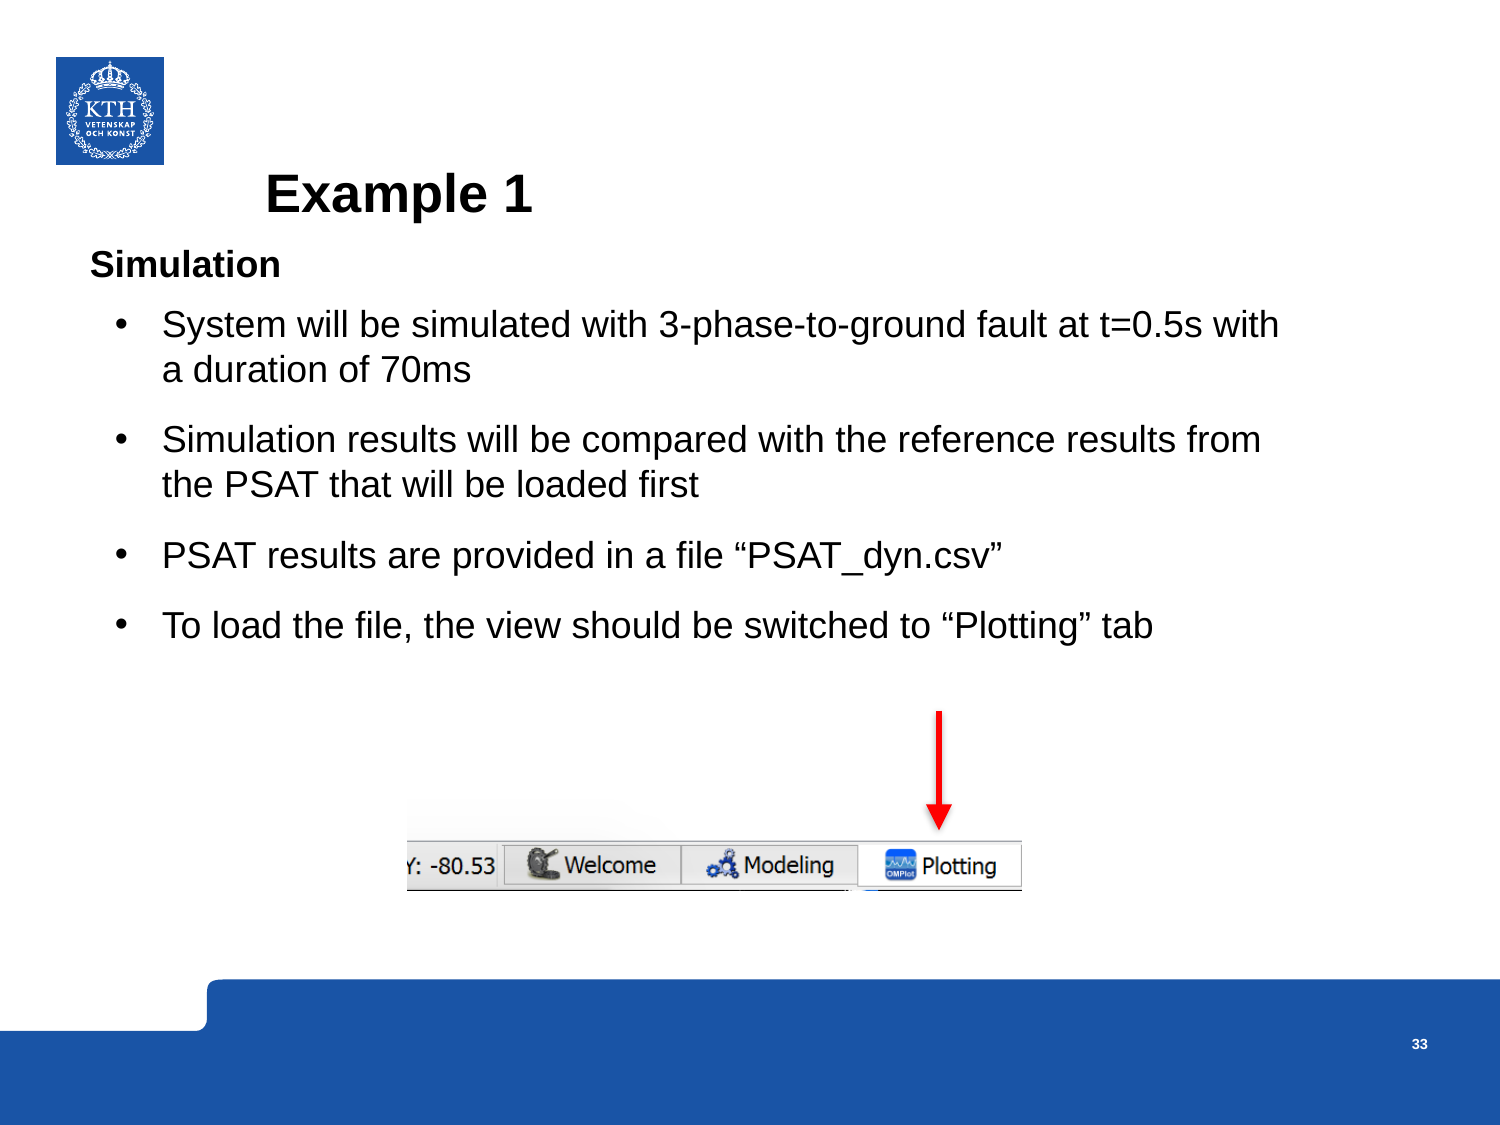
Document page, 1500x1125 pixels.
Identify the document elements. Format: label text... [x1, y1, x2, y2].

slide_number 33 [1340, 1034, 1428, 1095]
title Example 1 [265, 161, 1404, 271]
text_box Simulation [74, 232, 1056, 293]
text_box System will be simulated with 3-phase-to-ground fault at t=0.5s with a duration of 70ms Simulation results will be compared with the reference results from the PSAT that will be loaded first PSAT results are provided in a file “PSAT_dyn.csv” To load the file, the view should be switched to “Plotting” tab [100, 293, 1317, 756]
picture [407, 715, 1023, 892]
